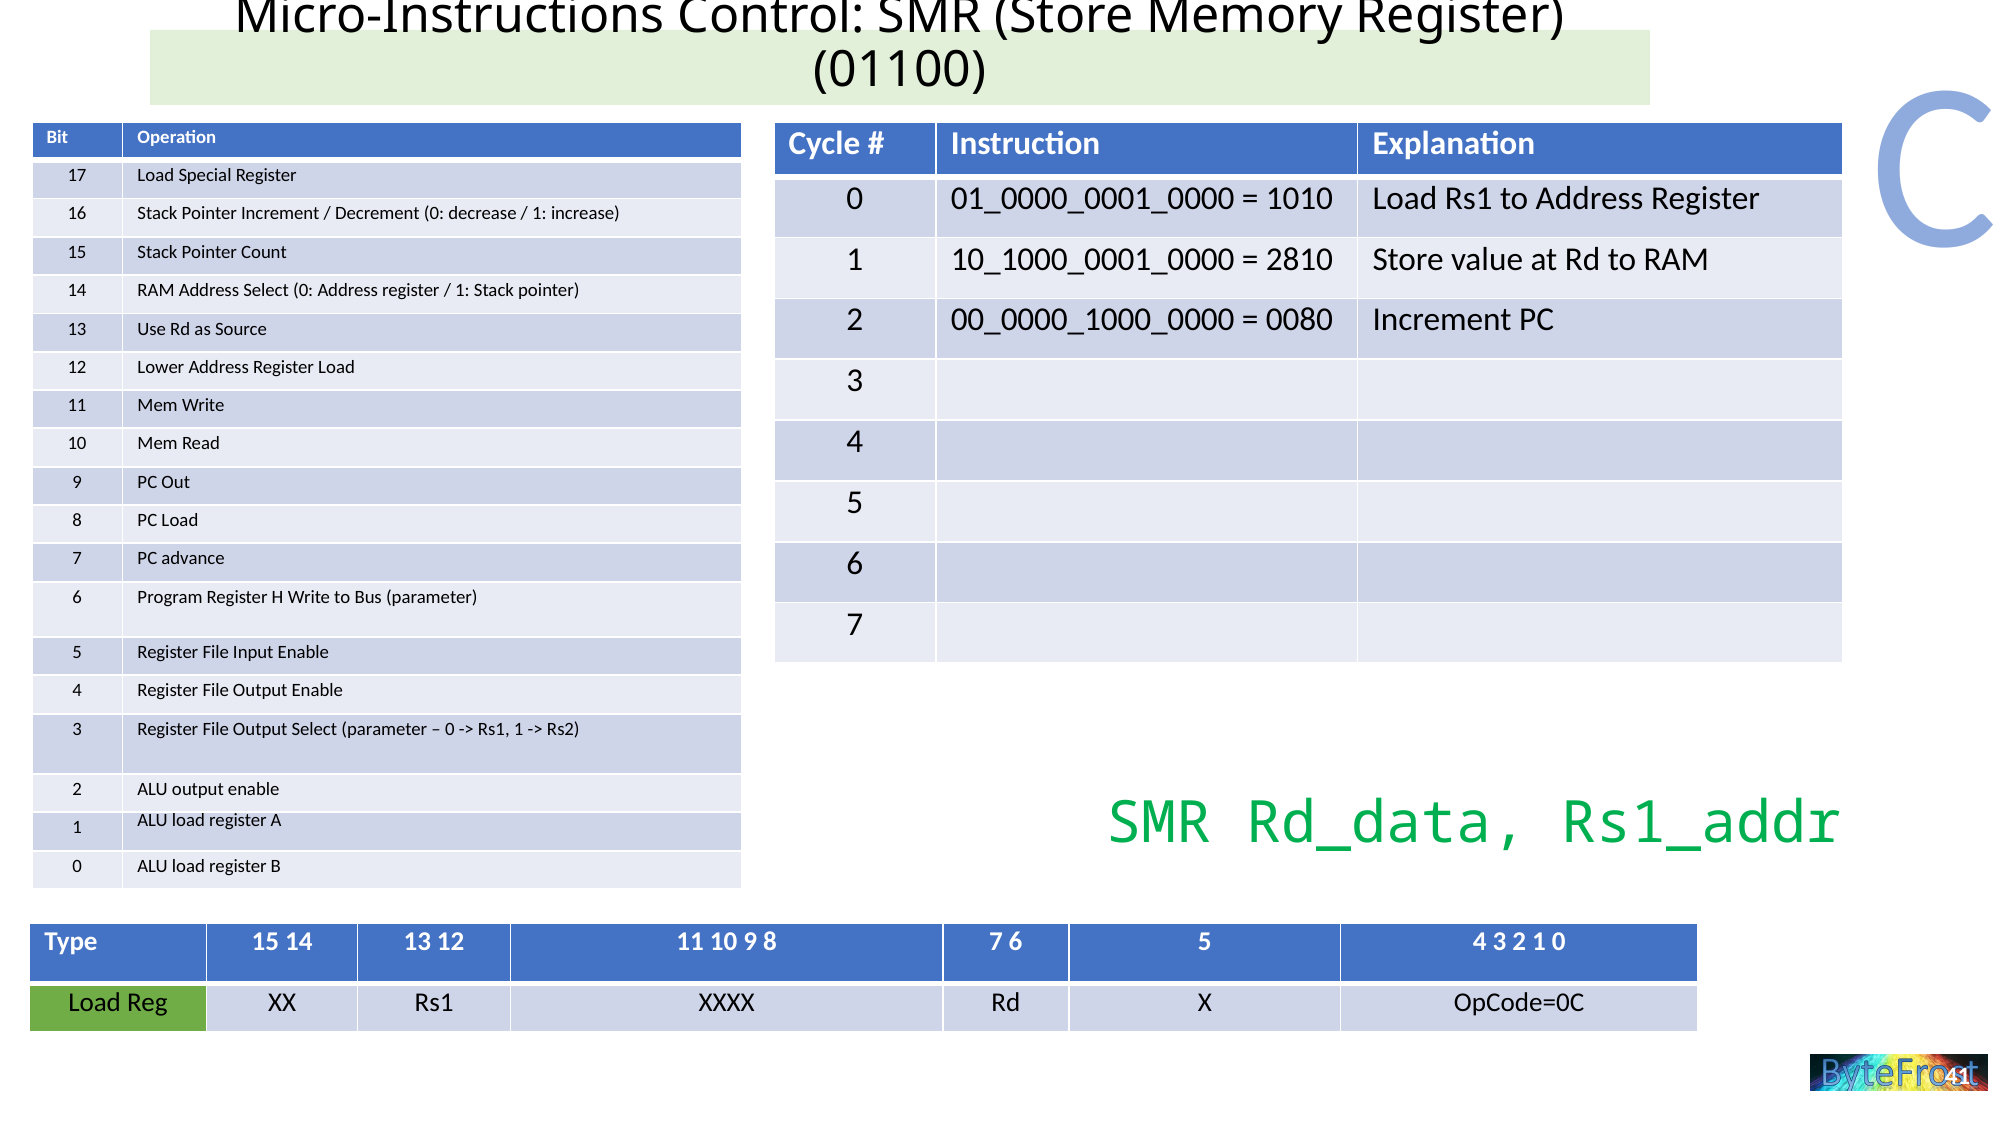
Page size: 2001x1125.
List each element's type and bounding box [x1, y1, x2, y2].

table_cell [937, 482, 1357, 541]
table_cell [33, 314, 122, 351]
table_cell [775, 603, 935, 662]
table_cell [123, 238, 741, 274]
table_cell [123, 676, 741, 713]
title [150, 29, 1650, 105]
table_cell [123, 163, 741, 198]
table_cell [33, 852, 122, 888]
table_cell [944, 986, 1068, 1031]
table_cell [1358, 180, 1842, 237]
table_cell [123, 314, 741, 351]
table_cell [33, 199, 122, 236]
table_cell [1358, 360, 1842, 419]
table_header [1341, 924, 1697, 981]
table_cell [775, 543, 935, 602]
table_cell [1341, 986, 1697, 1031]
table_cell [33, 353, 122, 389]
table_cell [123, 583, 741, 636]
picture [1810, 1054, 1988, 1091]
table_cell [511, 986, 942, 1031]
table_cell [33, 775, 122, 811]
table_header [937, 123, 1357, 174]
table_cell [33, 813, 122, 850]
table_header [207, 924, 357, 981]
table_cell [33, 276, 122, 313]
table_cell [1358, 482, 1842, 541]
table_cell [775, 482, 935, 541]
table_cell [123, 775, 741, 811]
table_cell [775, 180, 935, 237]
table_cell [33, 638, 122, 674]
table_cell [123, 429, 741, 466]
table_cell [123, 353, 741, 389]
table_header [30, 924, 206, 981]
text_box [1855, 0, 2000, 303]
table_cell [123, 276, 741, 313]
table_cell [33, 468, 122, 504]
table_cell [123, 391, 741, 427]
table_cell [937, 299, 1357, 358]
table_header [358, 924, 510, 981]
table_cell [1070, 986, 1340, 1031]
table_cell [775, 299, 935, 358]
table_cell [123, 468, 741, 504]
table_header [944, 924, 1068, 981]
table_cell [1358, 238, 1842, 298]
table_cell [937, 421, 1357, 480]
table_cell [33, 238, 122, 274]
table_cell [33, 163, 122, 198]
table_cell [33, 391, 122, 427]
table_cell [123, 506, 741, 542]
table_cell [937, 180, 1357, 237]
text_box [1056, 776, 1856, 862]
table_cell [33, 544, 122, 581]
table_cell [775, 238, 935, 298]
table_cell [33, 715, 122, 773]
text_box [1535, 1044, 1986, 1105]
table_cell [123, 813, 741, 850]
table_header [775, 123, 935, 174]
table_cell [1358, 299, 1842, 358]
table_cell [358, 986, 510, 1031]
table_cell [775, 421, 935, 480]
table_cell [937, 360, 1357, 419]
table_cell [207, 986, 357, 1031]
table_header [33, 123, 122, 157]
table_cell [33, 676, 122, 713]
table_header [1358, 123, 1842, 174]
table_cell [937, 603, 1357, 662]
table_cell [775, 360, 935, 419]
table_cell [123, 715, 741, 773]
table_header [1070, 924, 1340, 981]
table_cell [937, 543, 1357, 602]
table_header [123, 123, 741, 157]
table_header [511, 924, 942, 981]
table_cell [33, 583, 122, 636]
table_cell [123, 544, 741, 581]
table_cell [1358, 603, 1842, 662]
table_cell [33, 506, 122, 542]
table_cell [123, 852, 741, 888]
table_cell [33, 429, 122, 466]
table_cell [1358, 543, 1842, 602]
table_cell [123, 199, 741, 236]
table_cell [937, 238, 1357, 298]
table_cell [1358, 421, 1842, 480]
table_cell [30, 986, 206, 1031]
table_cell [123, 638, 741, 674]
